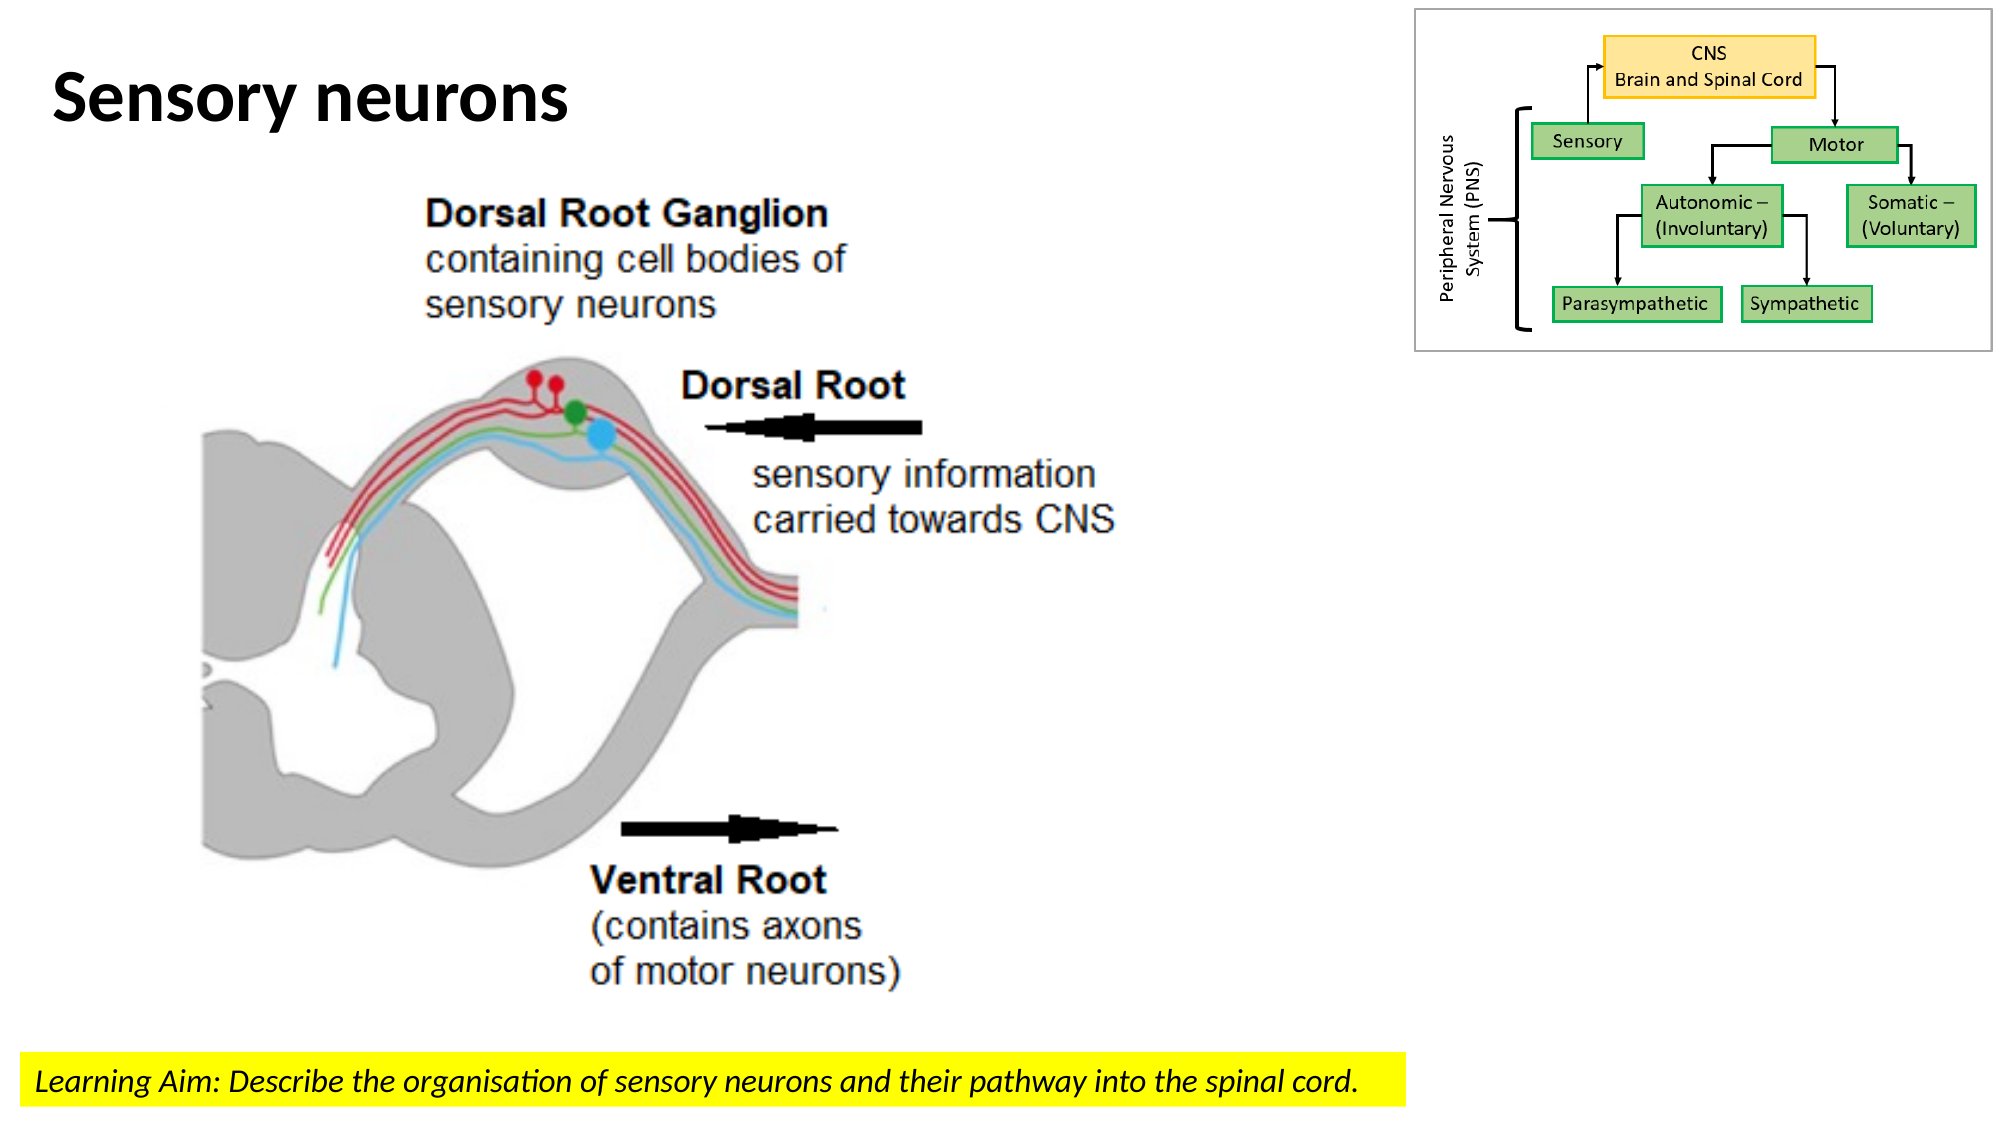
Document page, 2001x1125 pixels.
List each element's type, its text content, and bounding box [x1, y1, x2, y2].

title Sensory neurons [37, 45, 1405, 149]
picture [1405, 0, 2000, 361]
picture [151, 163, 1138, 1009]
text_box Learning Aim: Describe the organisation of sensory neurons and their pathway into the spinal cord. [20, 1051, 1406, 1107]
